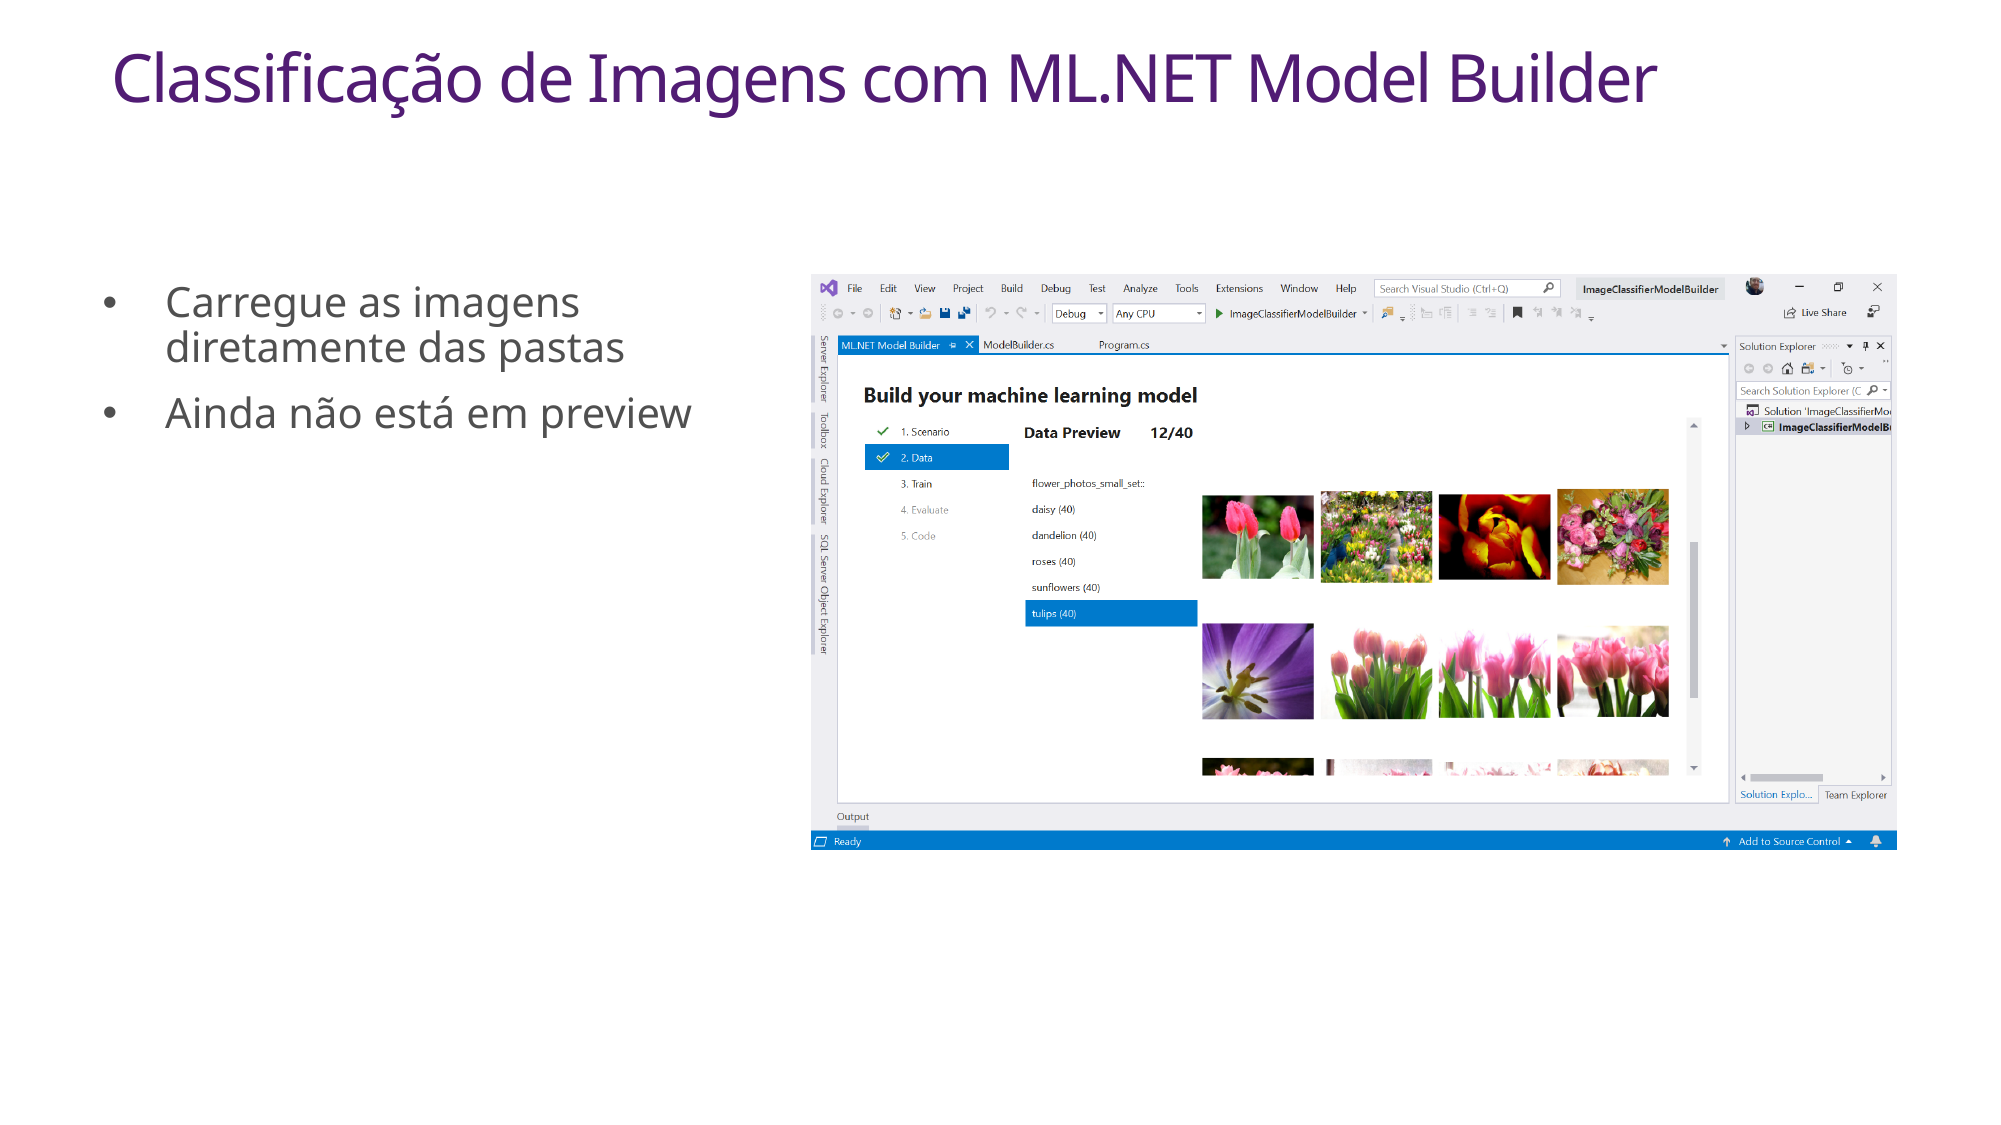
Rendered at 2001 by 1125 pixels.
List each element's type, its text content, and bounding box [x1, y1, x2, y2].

picture [811, 273, 1897, 850]
text_box Carregue as imagens diretamente das pastas Ainda não está em preview [87, 274, 766, 1016]
title Classificação de Imagens com ML.NET Model Builder [87, 30, 2000, 178]
